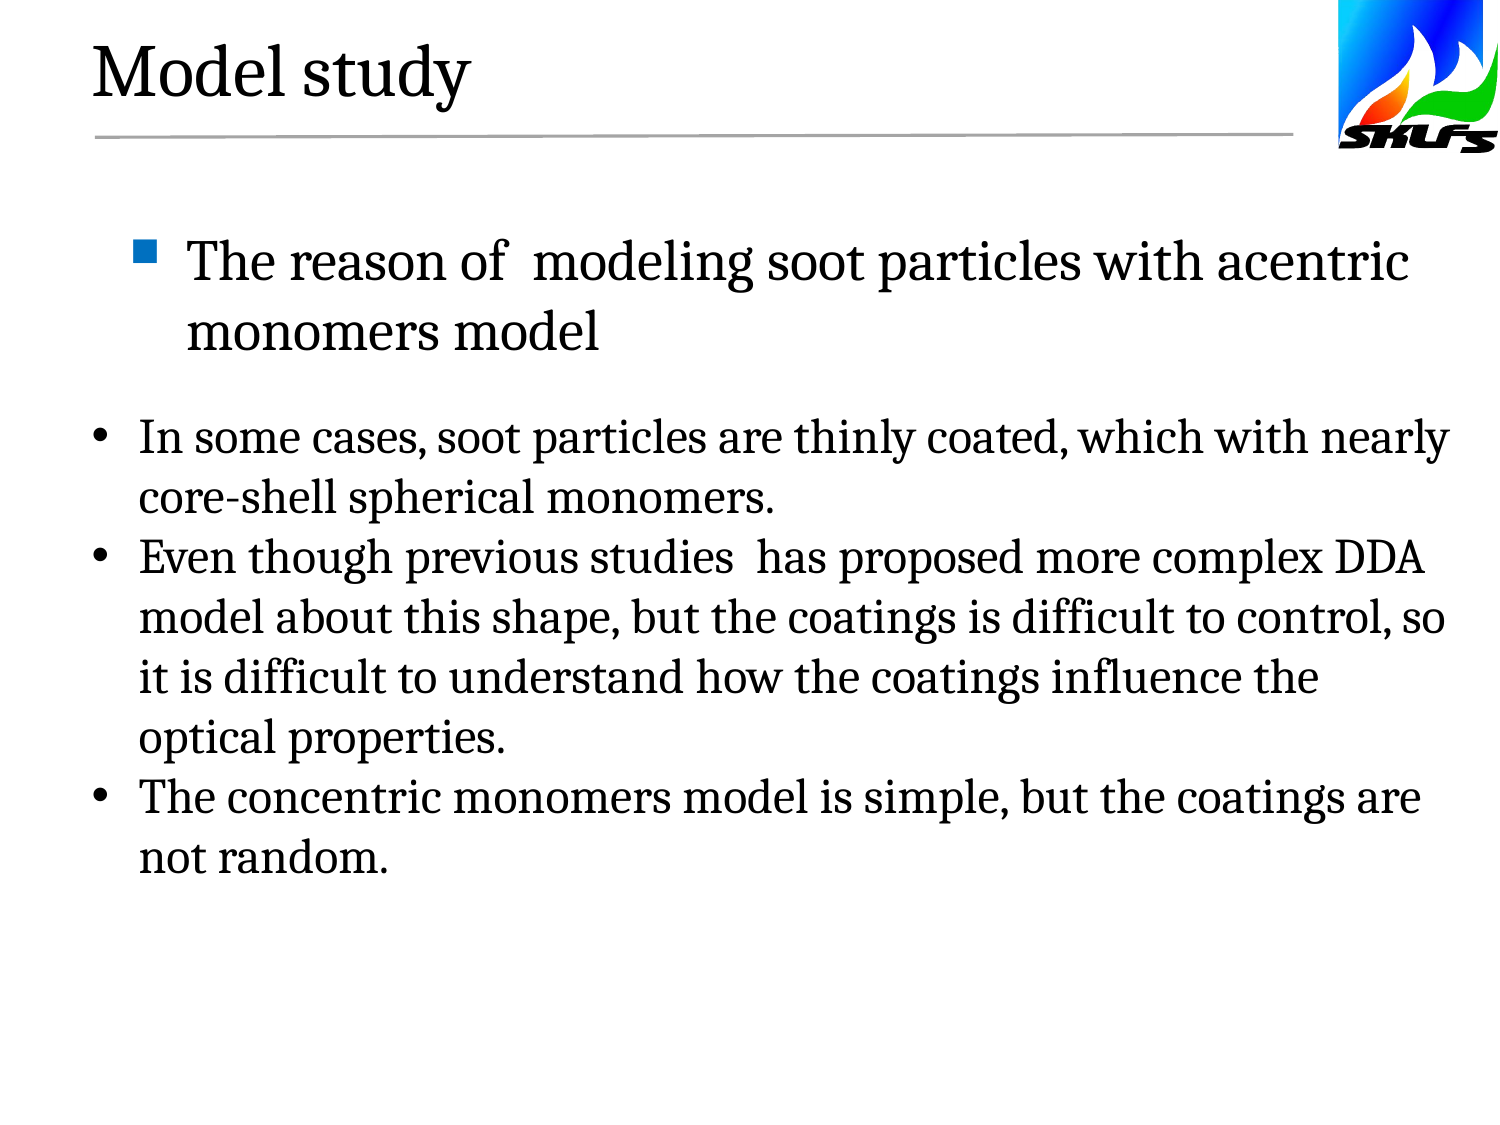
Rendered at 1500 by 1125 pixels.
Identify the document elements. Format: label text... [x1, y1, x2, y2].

picture [1338, 0, 1498, 153]
list The reason of modeling soot particles with acentric monomers model [114, 214, 1428, 396]
title Model study [76, 7, 1266, 119]
text_box In some cases, soot particles are thinly coated, which with nearly core-shell spherical monomers. Even though previous studies has proposed more complex DDA model about this shape, but the coatings is difficult to control, so it is difficult to understand how the coatings influence the optical properties. The concentric monomers model is simple, but the coatings are not random. [76, 396, 1466, 892]
